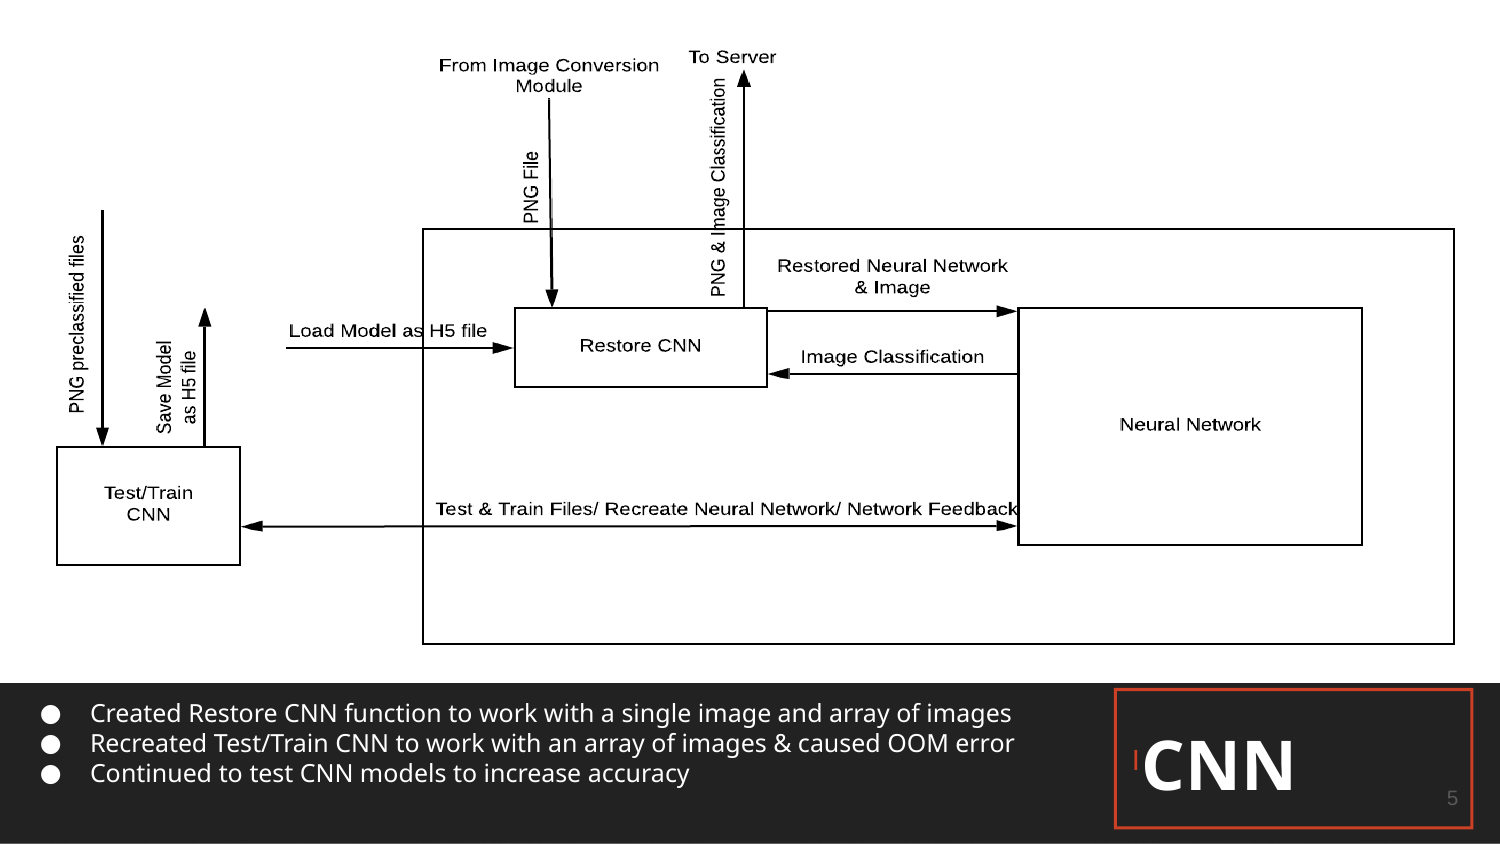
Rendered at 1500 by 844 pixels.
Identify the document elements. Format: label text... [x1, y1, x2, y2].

title CNN [1126, 707, 1461, 811]
text_box I [1113, 691, 1474, 830]
text_box Created Restore CNN function to work with a single image and array of images Recreated Test/Train CNN to work with an array of images & caused OOM error Continued to test CNN models to increase accuracy [0, 690, 1088, 844]
picture [0, 0, 1500, 683]
slide_number 5 [1383, 764, 1474, 830]
text_box [1088, 690, 1500, 844]
